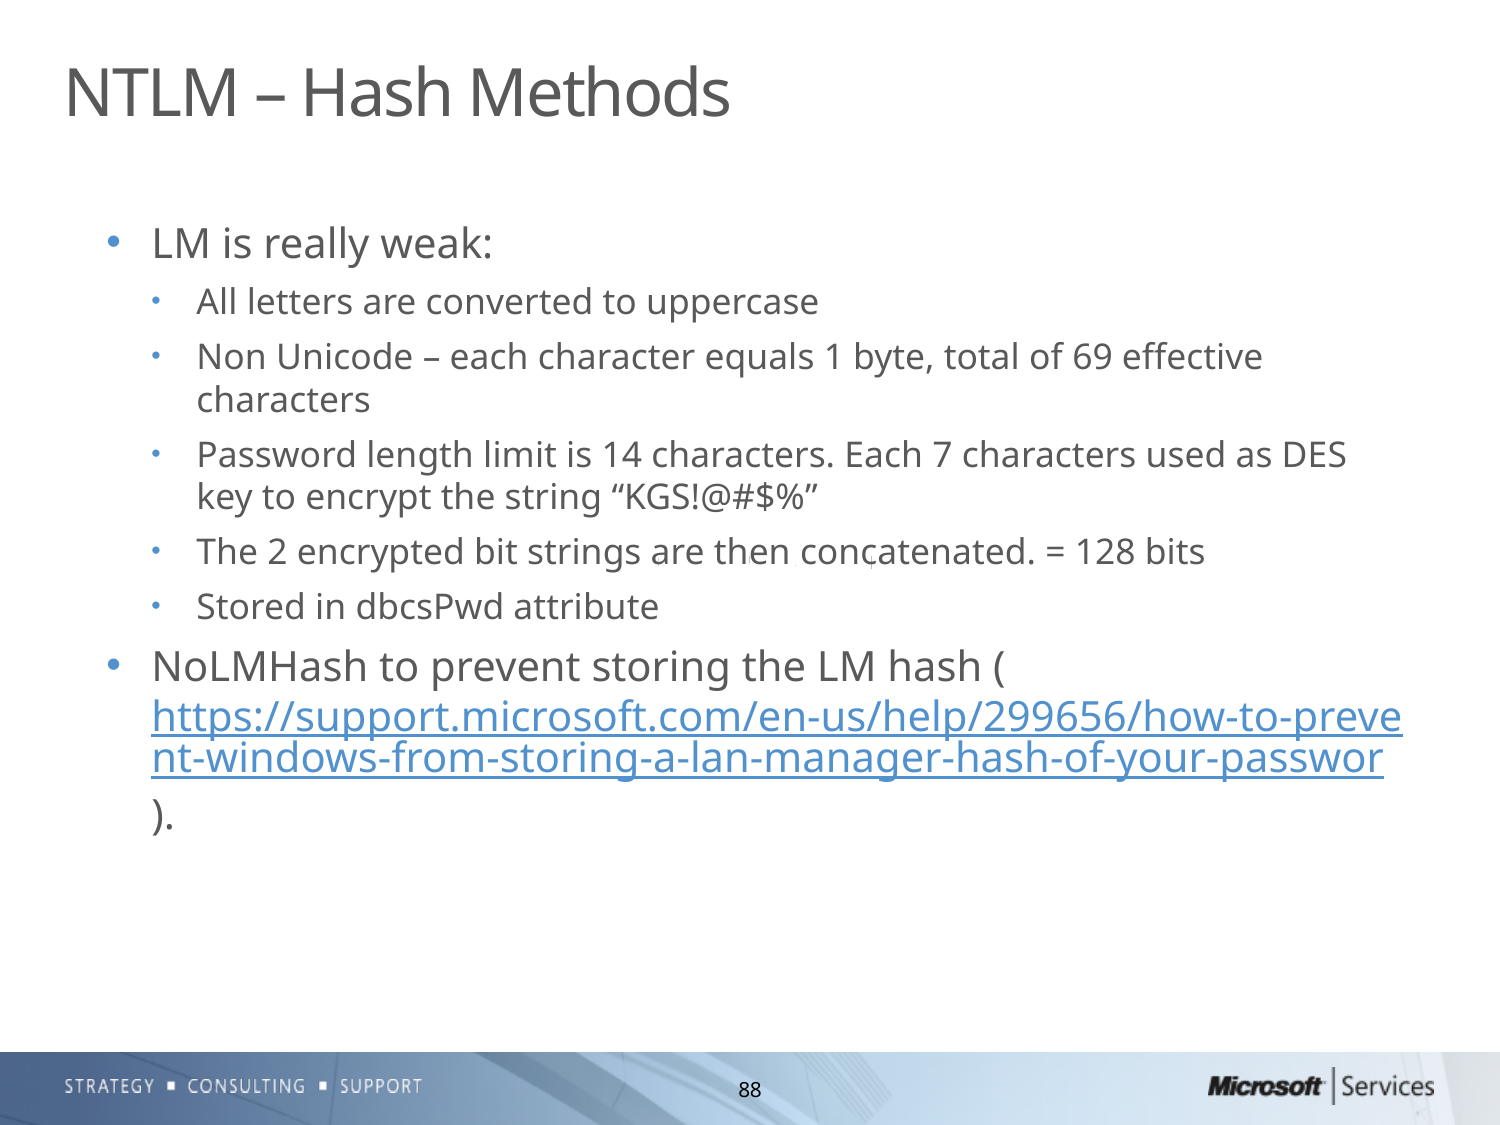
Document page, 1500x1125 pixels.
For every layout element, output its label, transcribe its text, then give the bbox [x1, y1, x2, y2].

picture [0, 1052, 1500, 1125]
title NTLM – Hash Methods [63, 59, 1436, 143]
list LM is really weak: All letters are converted to uppercase Non Unicode – each character equals 1 byte, total of 69 effective characters Password length limit is 14 characters. Each 7 characters used as DES key to encrypt the string “KGS!@#$%” The 2 encrypted bit strings are then concatenated. = 128 bits Stored in dbcsPwd attribute NoLMHash to prevent storing the LM hash (https://support.microsoft.com/en-us/help/299656/how-to-prevent-windows-from-storing-a-lan-manager-hash-of-your-passwor). [106, 216, 1407, 752]
